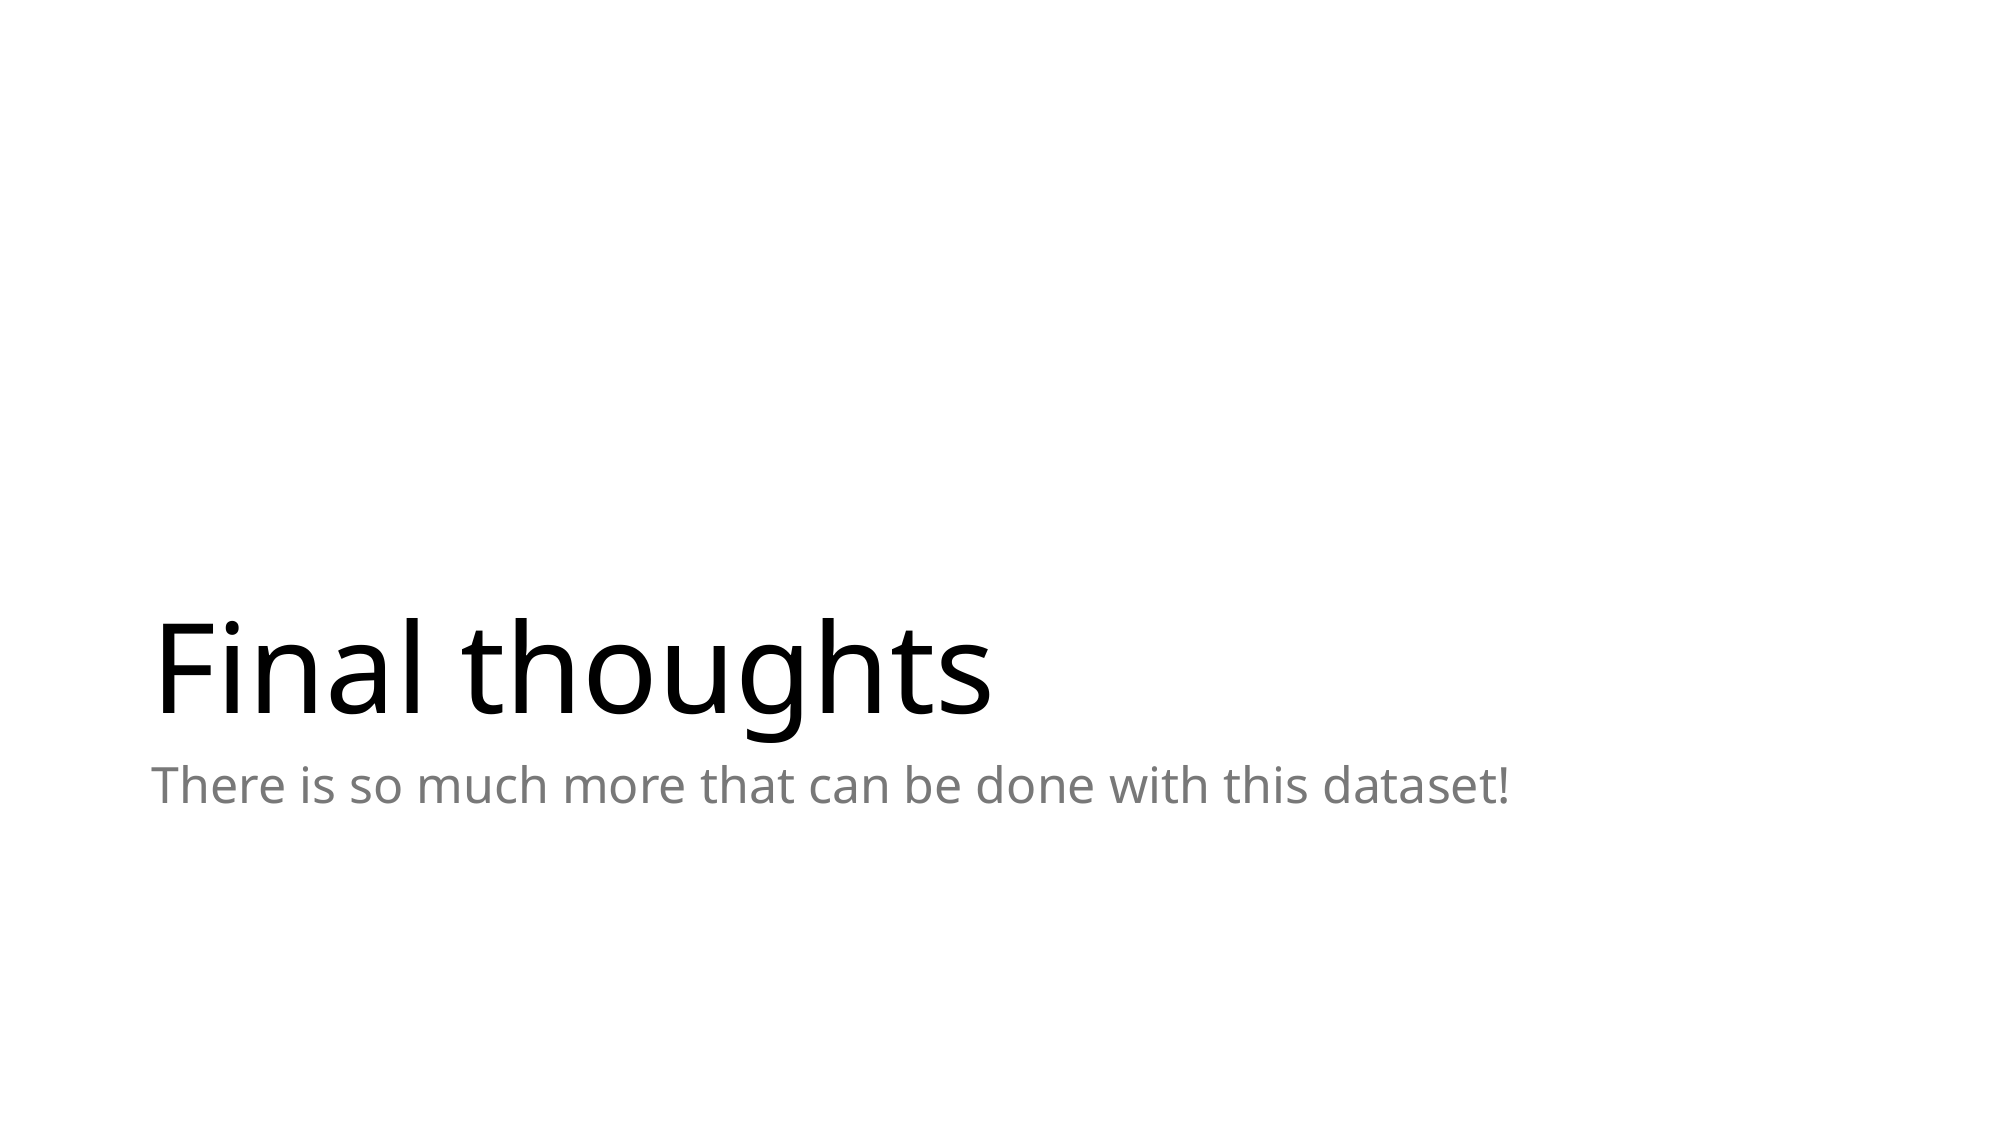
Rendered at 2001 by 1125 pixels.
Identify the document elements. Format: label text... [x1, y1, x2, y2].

title Final thoughts [136, 280, 1862, 749]
list There is so much more that can be done with this dataset! [136, 752, 1862, 999]
